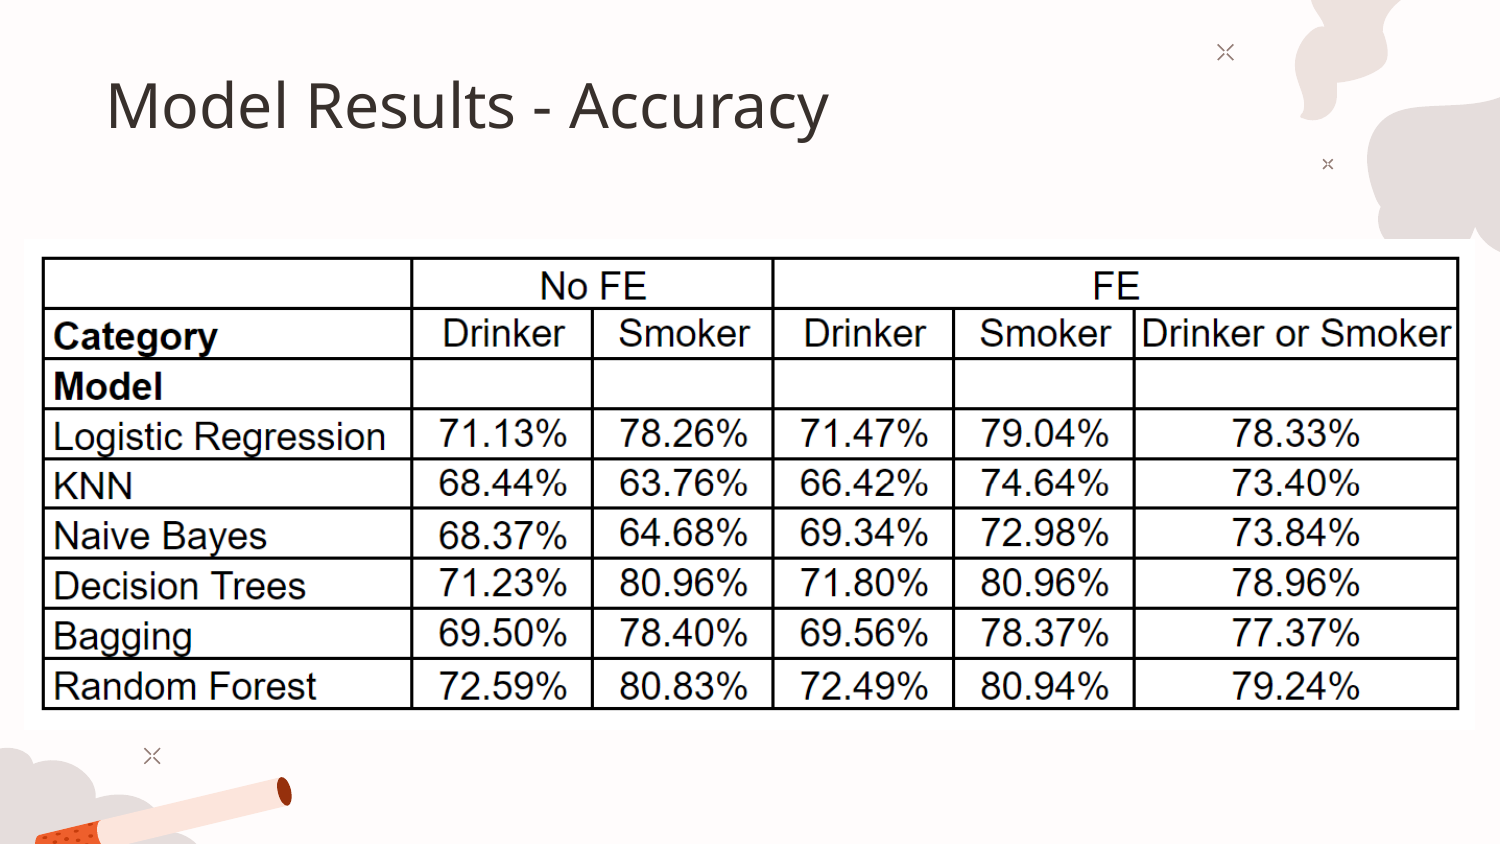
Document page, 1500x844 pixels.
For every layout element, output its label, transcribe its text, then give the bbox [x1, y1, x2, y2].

picture [24, 239, 1476, 730]
title Model Results - Accuracy [90, 50, 1354, 145]
